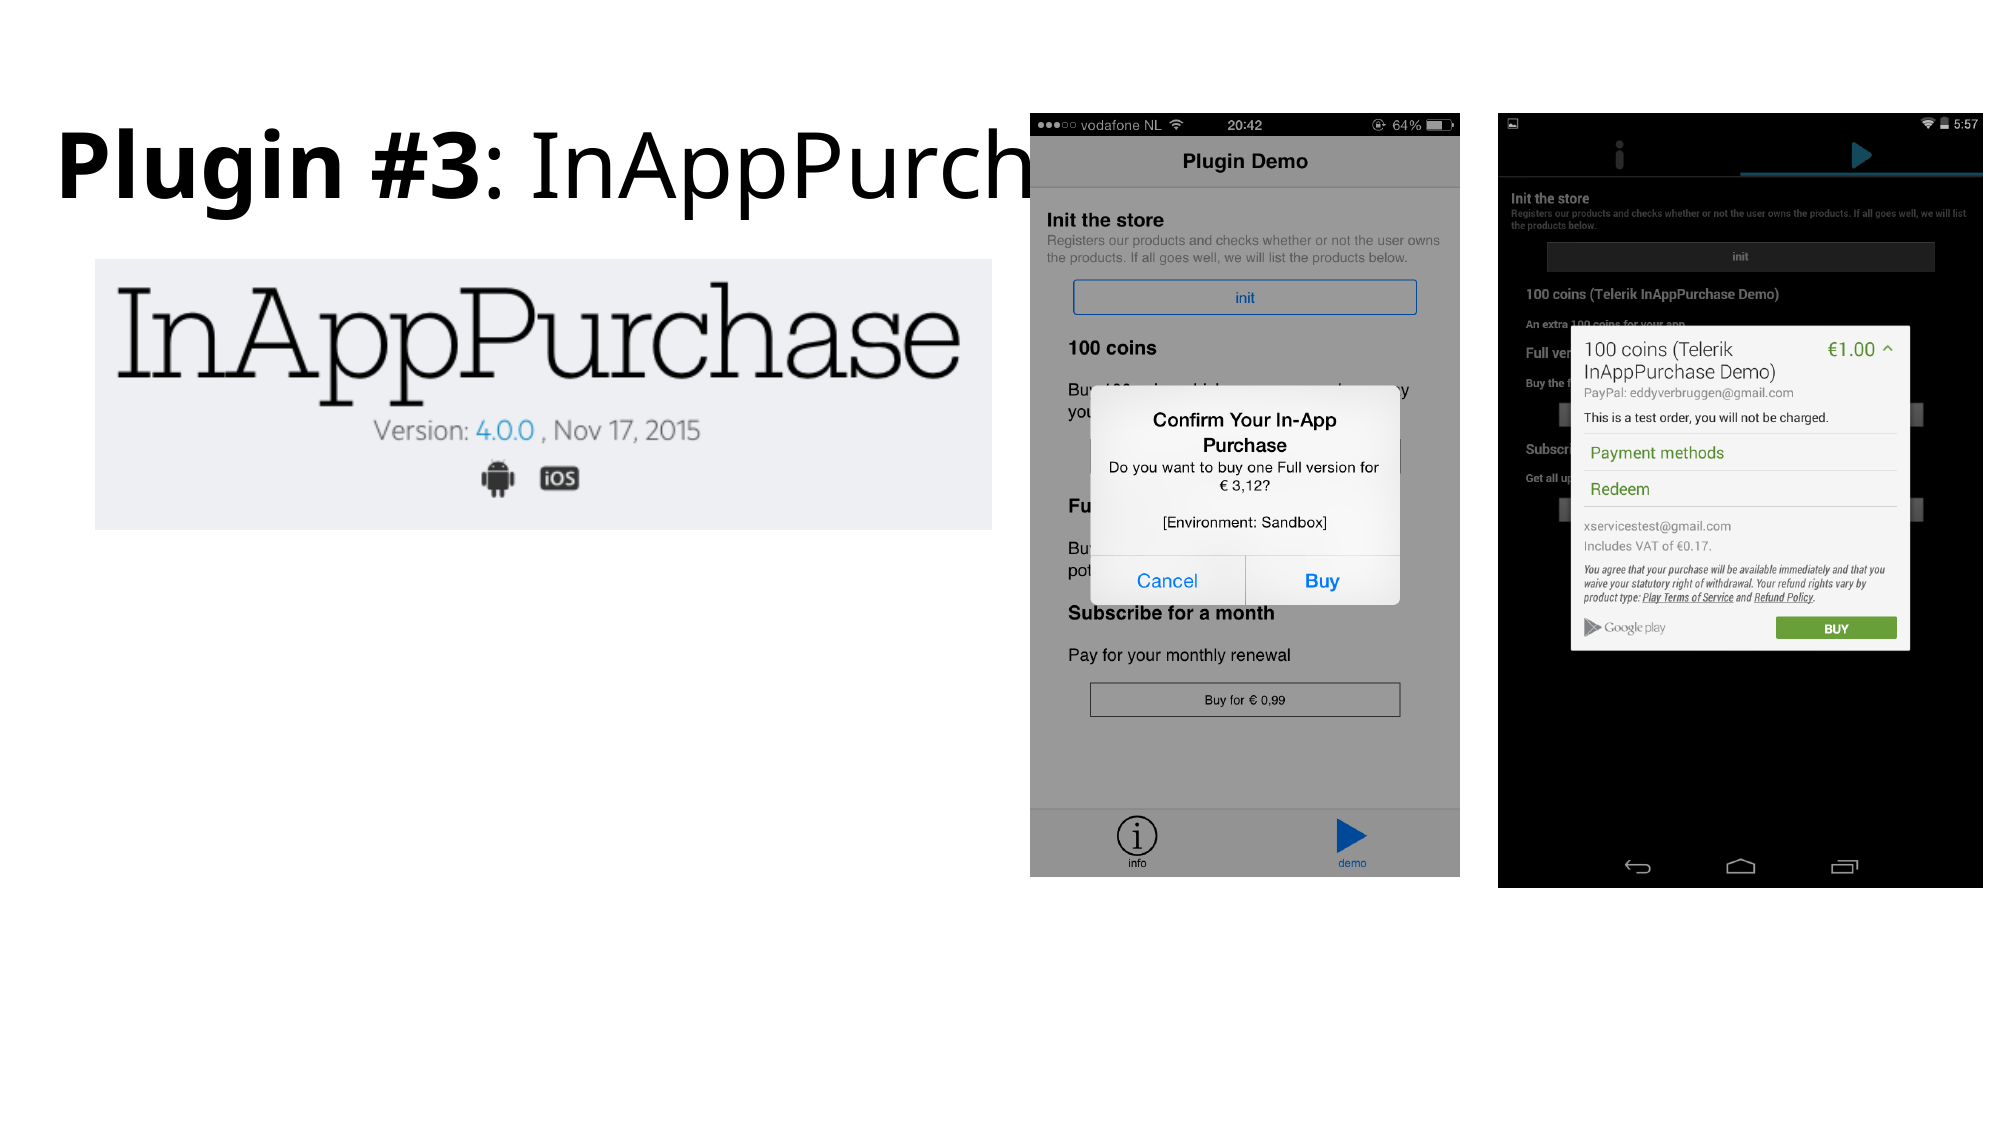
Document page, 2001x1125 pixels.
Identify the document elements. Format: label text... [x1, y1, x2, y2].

picture [1498, 113, 1983, 888]
title Plugin #3: InAppPurchase [40, 59, 1766, 278]
picture [1030, 113, 1460, 877]
picture [95, 259, 992, 530]
